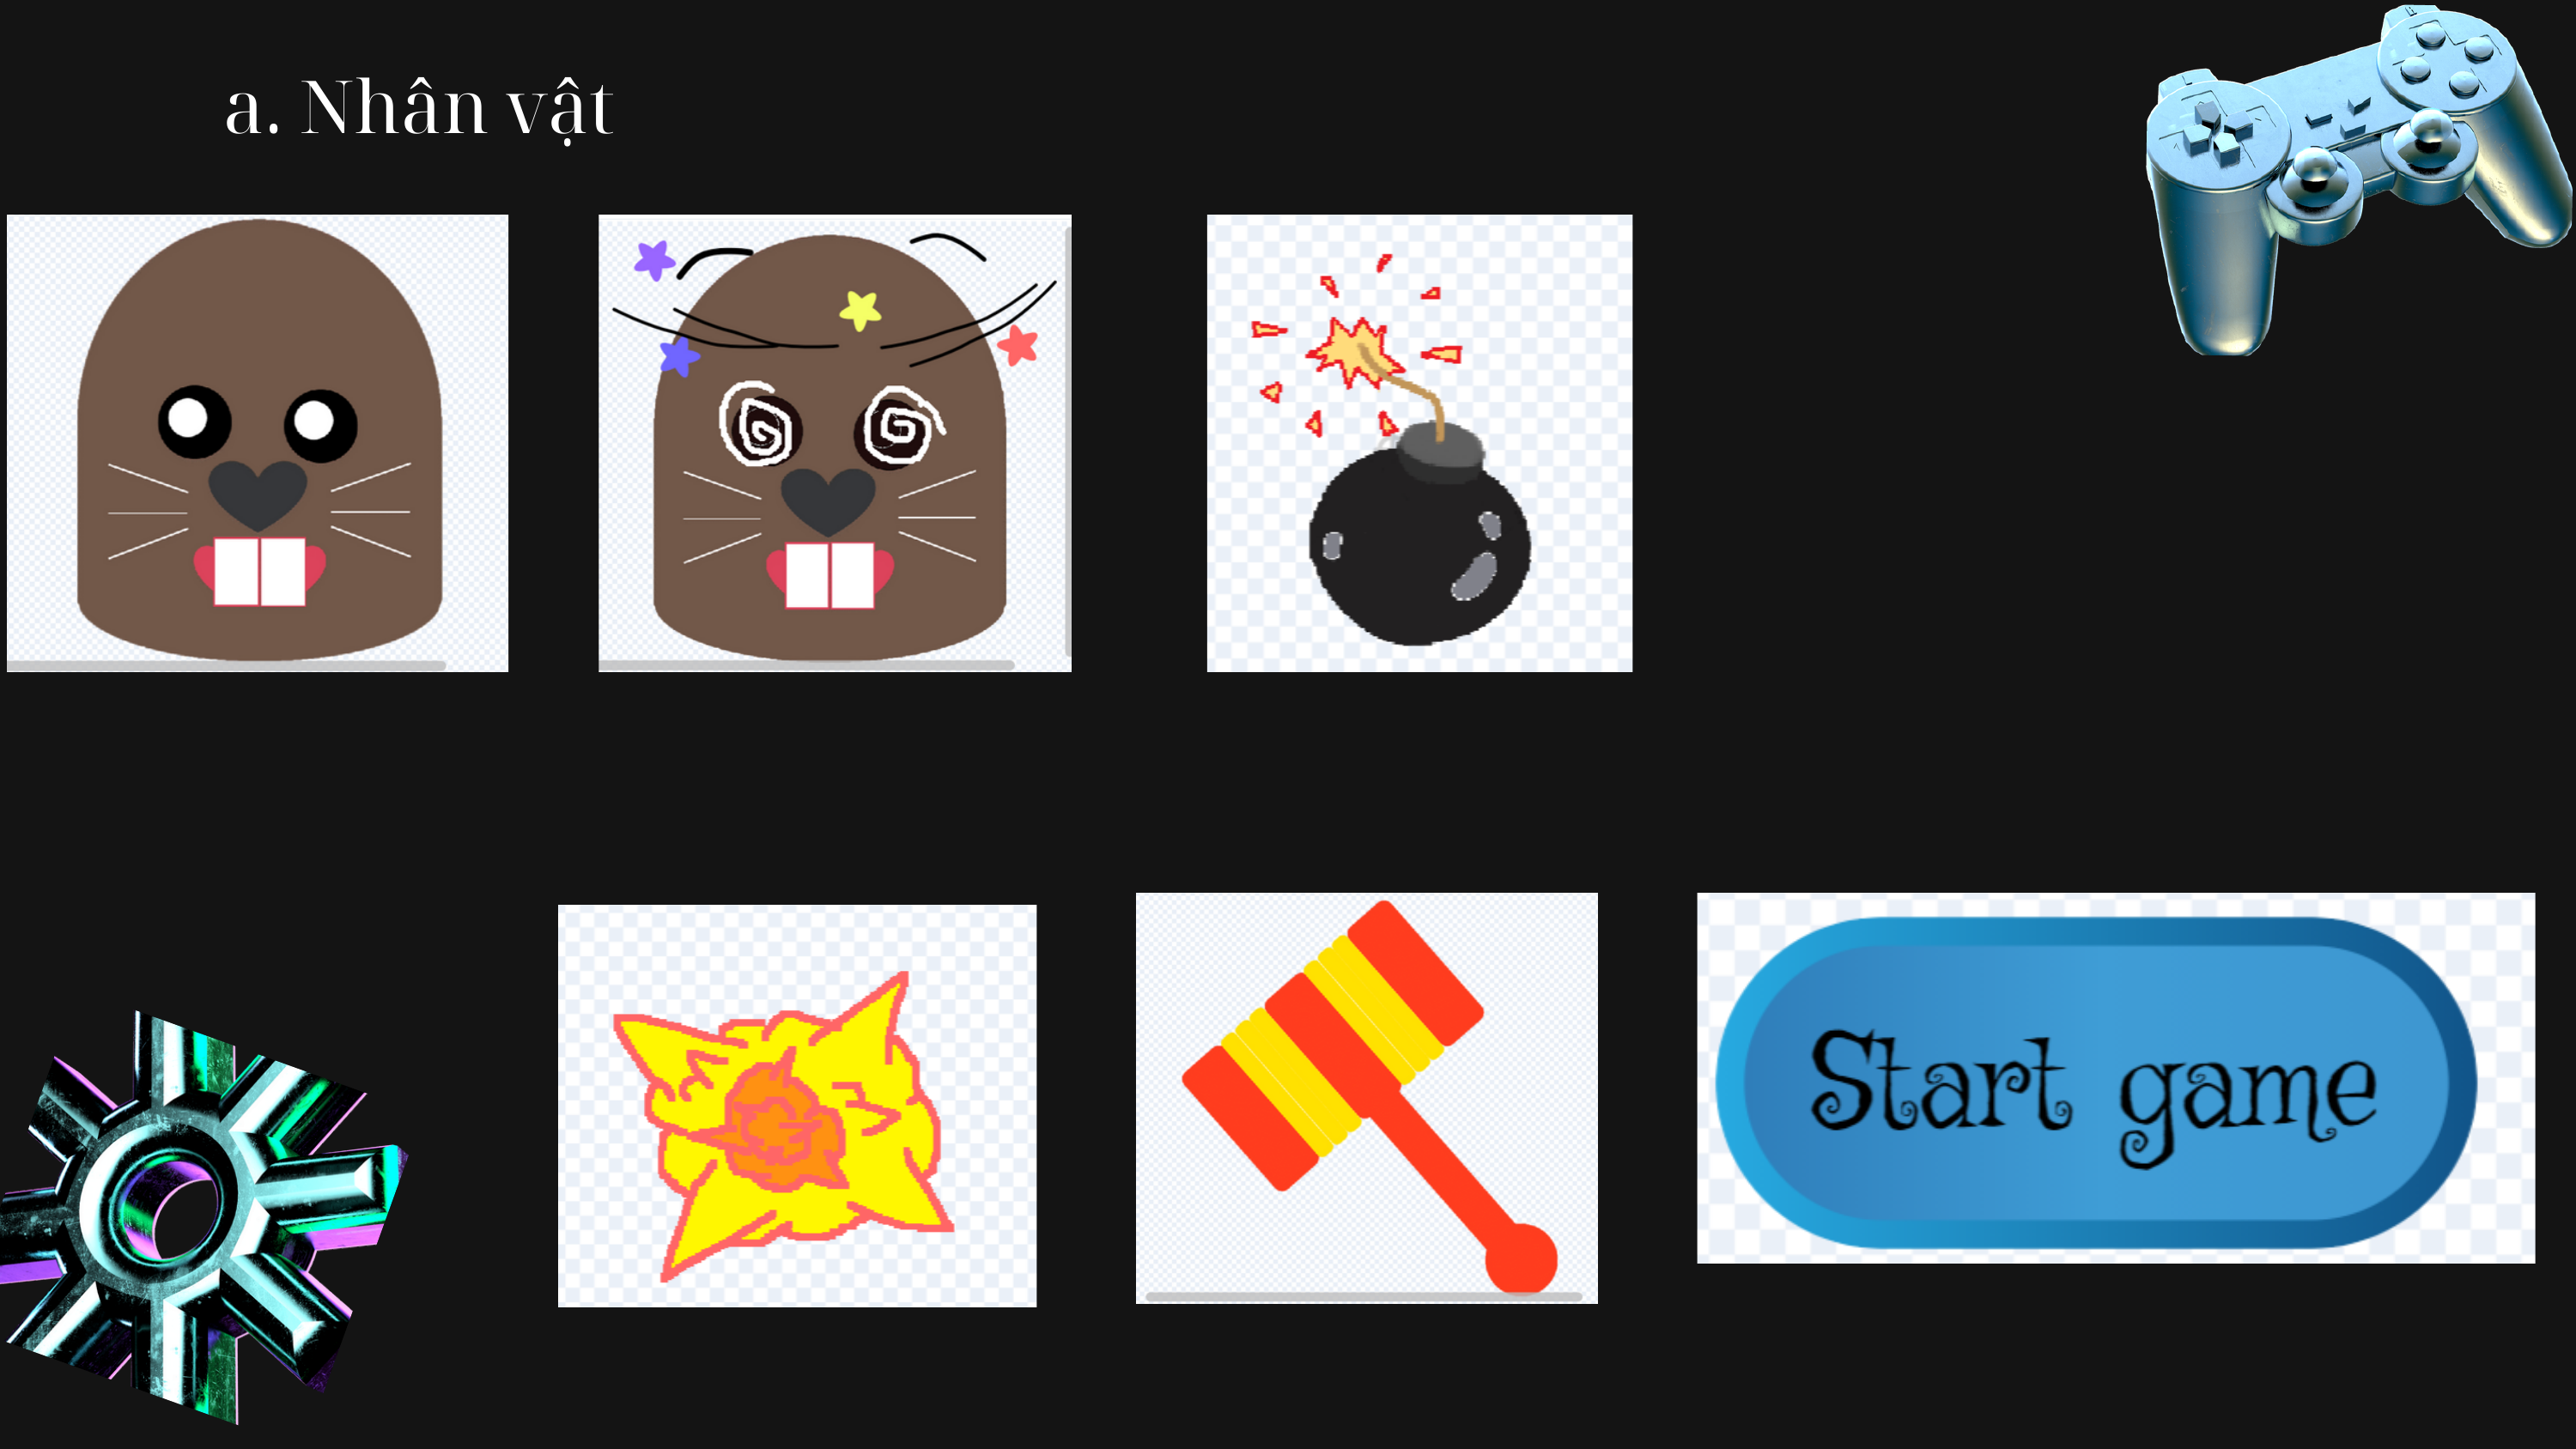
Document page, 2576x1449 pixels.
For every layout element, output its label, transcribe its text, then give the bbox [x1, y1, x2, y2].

text_box [598, 215, 1072, 672]
text_box [1136, 893, 1598, 1304]
text_box [0, 990, 424, 1449]
text_box a. Nhân vật [0, 45, 856, 149]
text_box [558, 905, 1037, 1307]
text_box [2142, 0, 2576, 362]
text_box [1206, 215, 1633, 672]
text_box [1697, 893, 2536, 1264]
text_box [7, 215, 509, 672]
